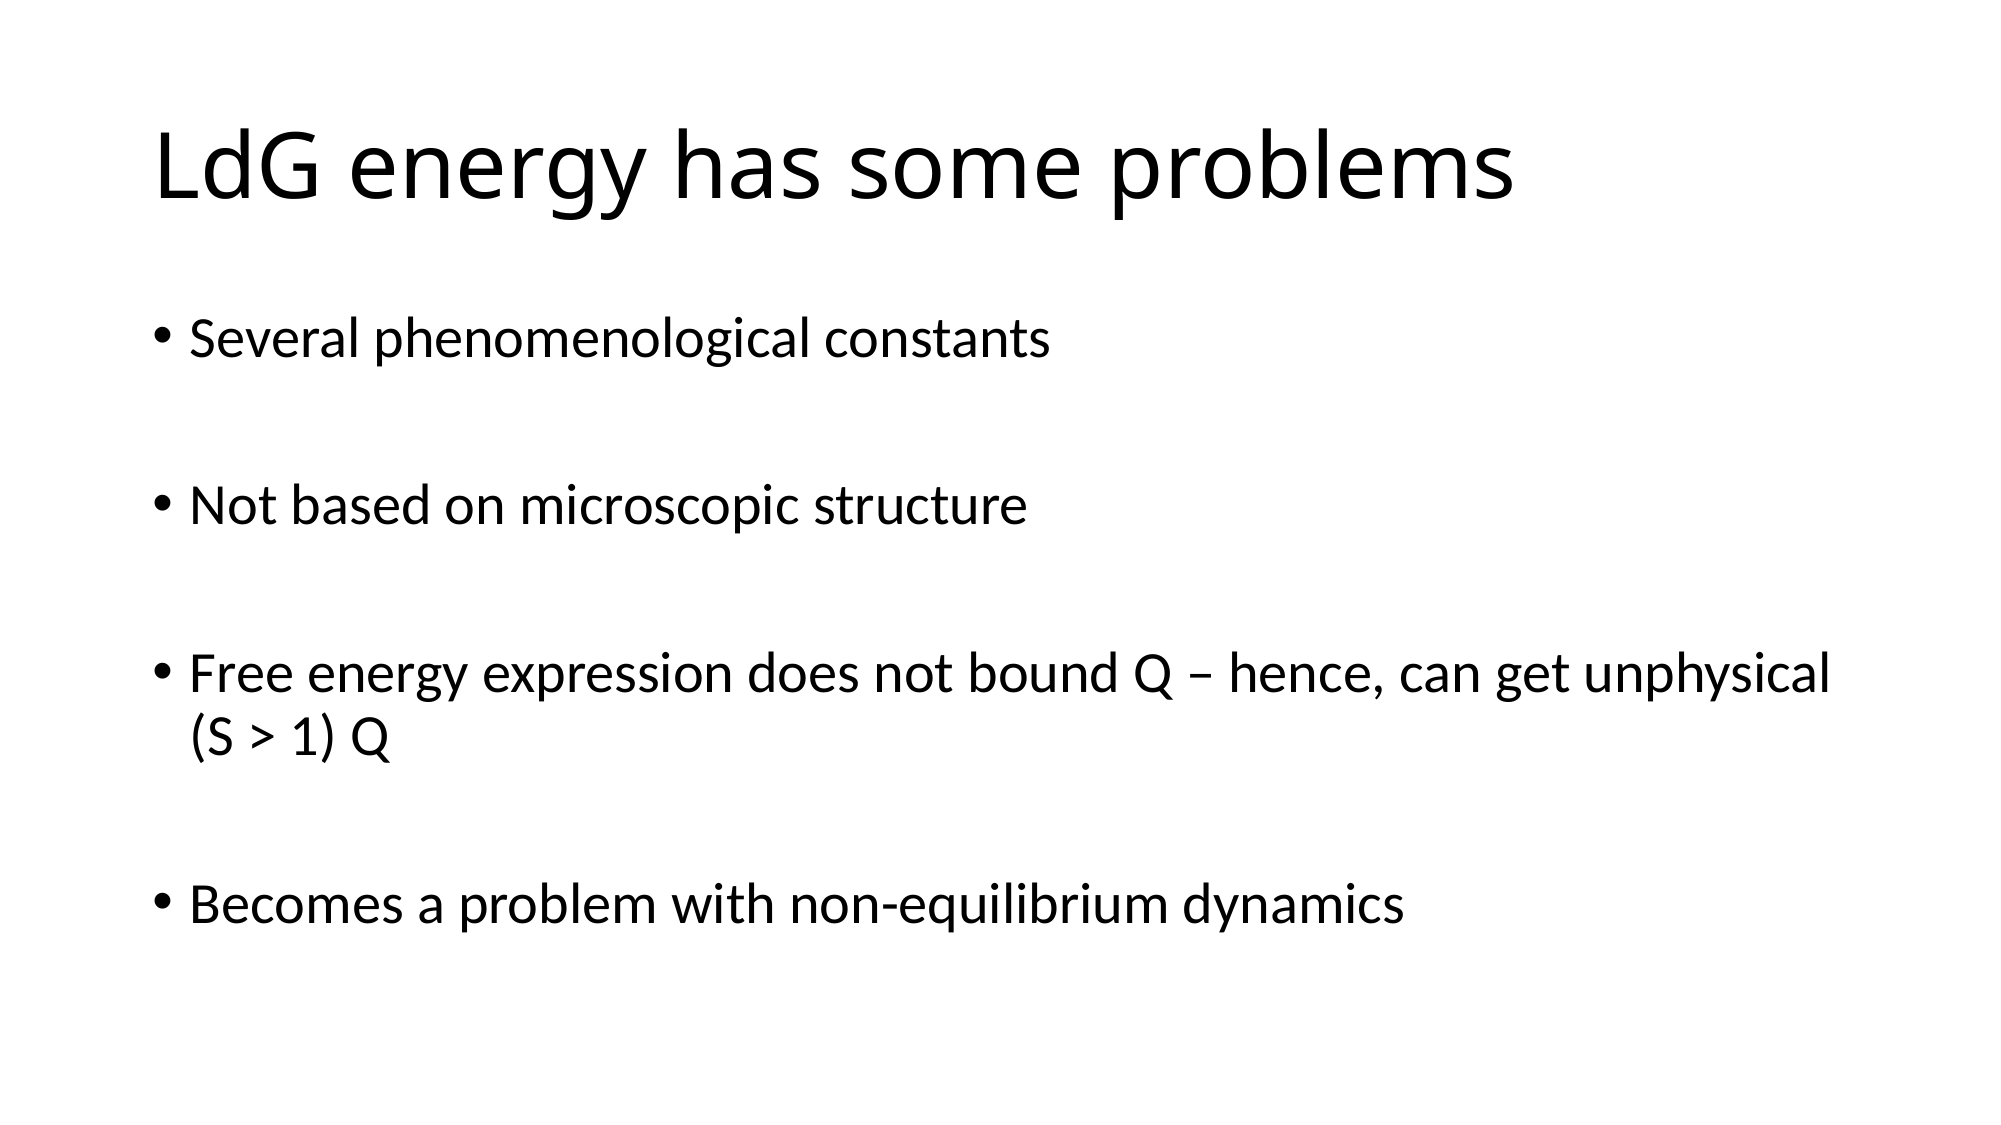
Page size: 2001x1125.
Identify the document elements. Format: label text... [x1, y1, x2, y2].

title LdG energy has some problems [137, 59, 1863, 278]
list Several phenomenological constants Not based on microscopic structure Free energy expression does not bound Q – hence, can get unphysical (S > 1) Q Becomes a problem with non-equilibrium dynamics [137, 299, 1863, 1014]
